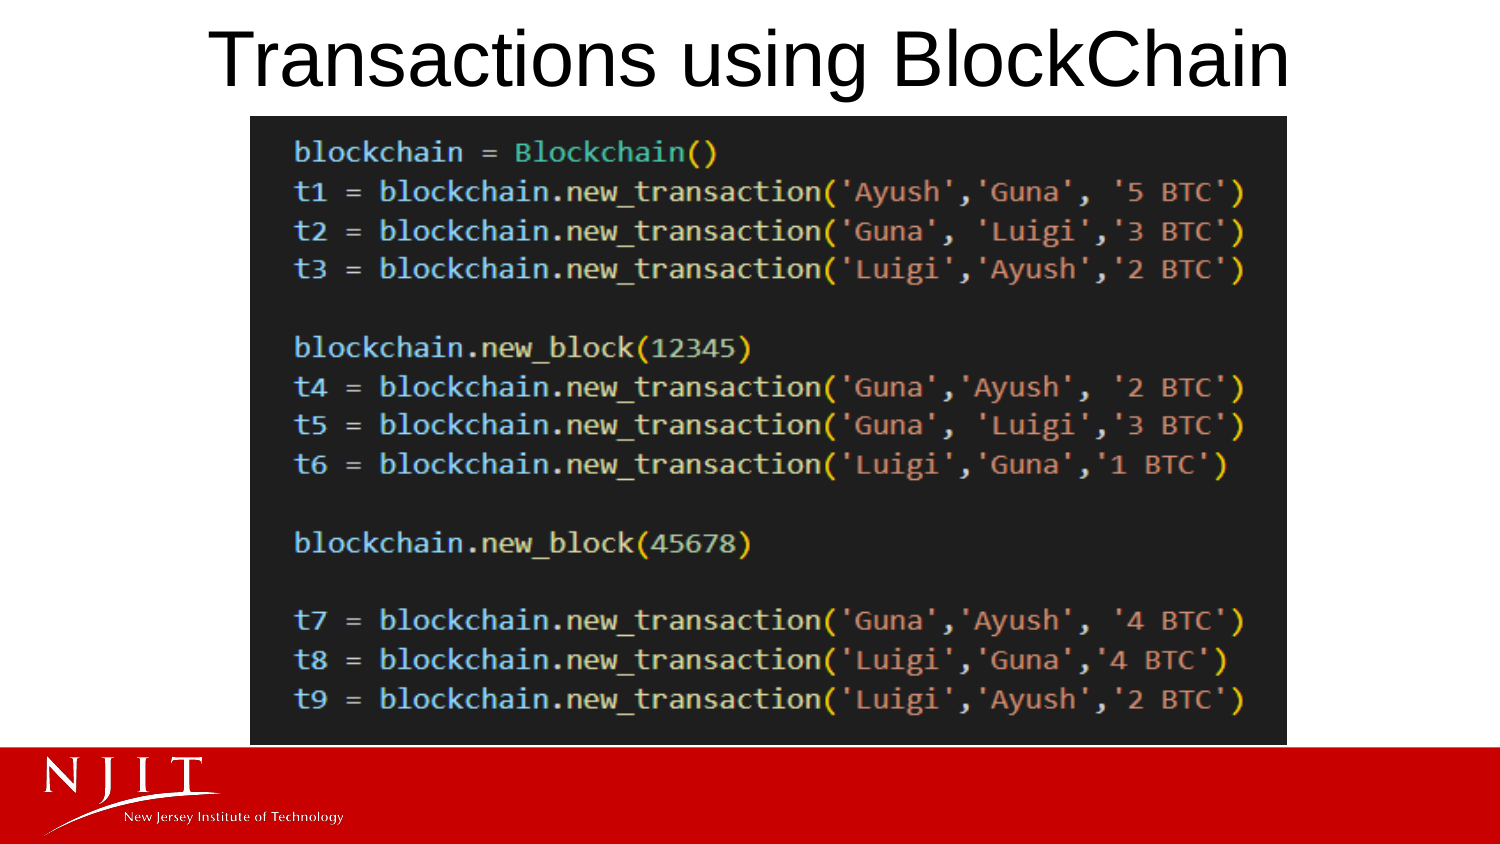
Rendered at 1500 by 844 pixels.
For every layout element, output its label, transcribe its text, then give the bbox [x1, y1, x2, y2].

picture [250, 115, 1287, 745]
picture [42, 756, 343, 836]
title Transactions using BlockChain [0, 0, 1500, 117]
